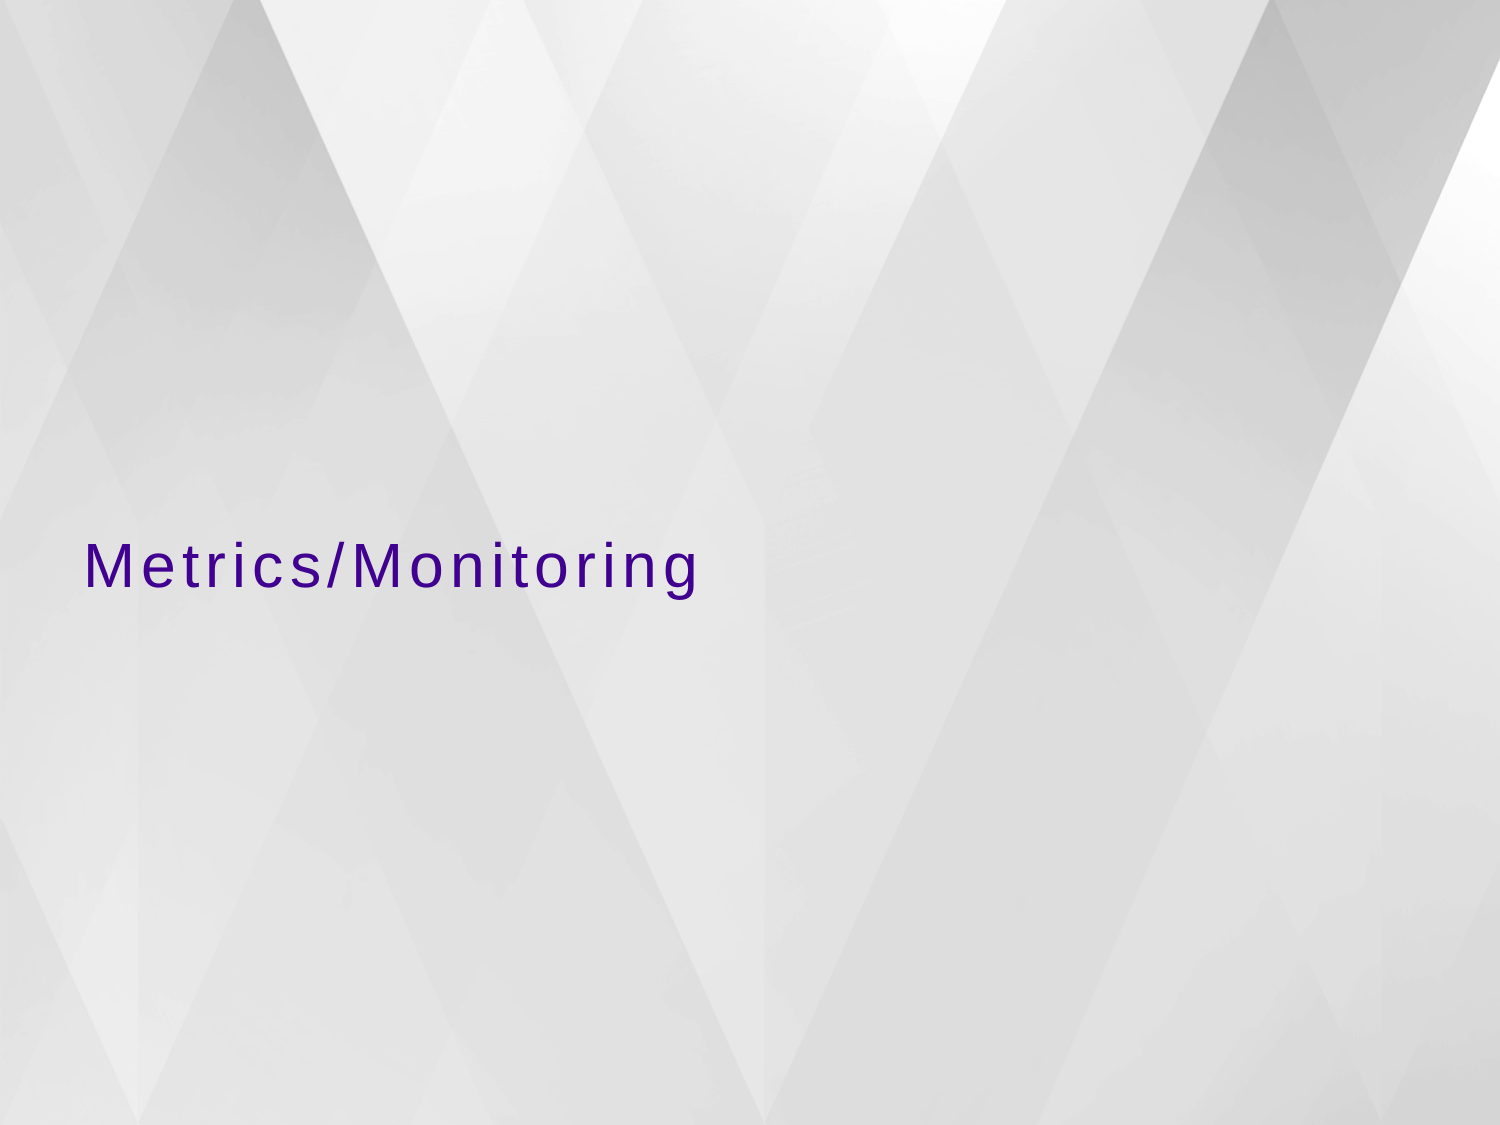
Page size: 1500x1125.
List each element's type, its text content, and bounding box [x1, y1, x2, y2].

picture [0, 0, 1500, 1125]
title Metrics/Monitoring [82, 408, 1446, 717]
